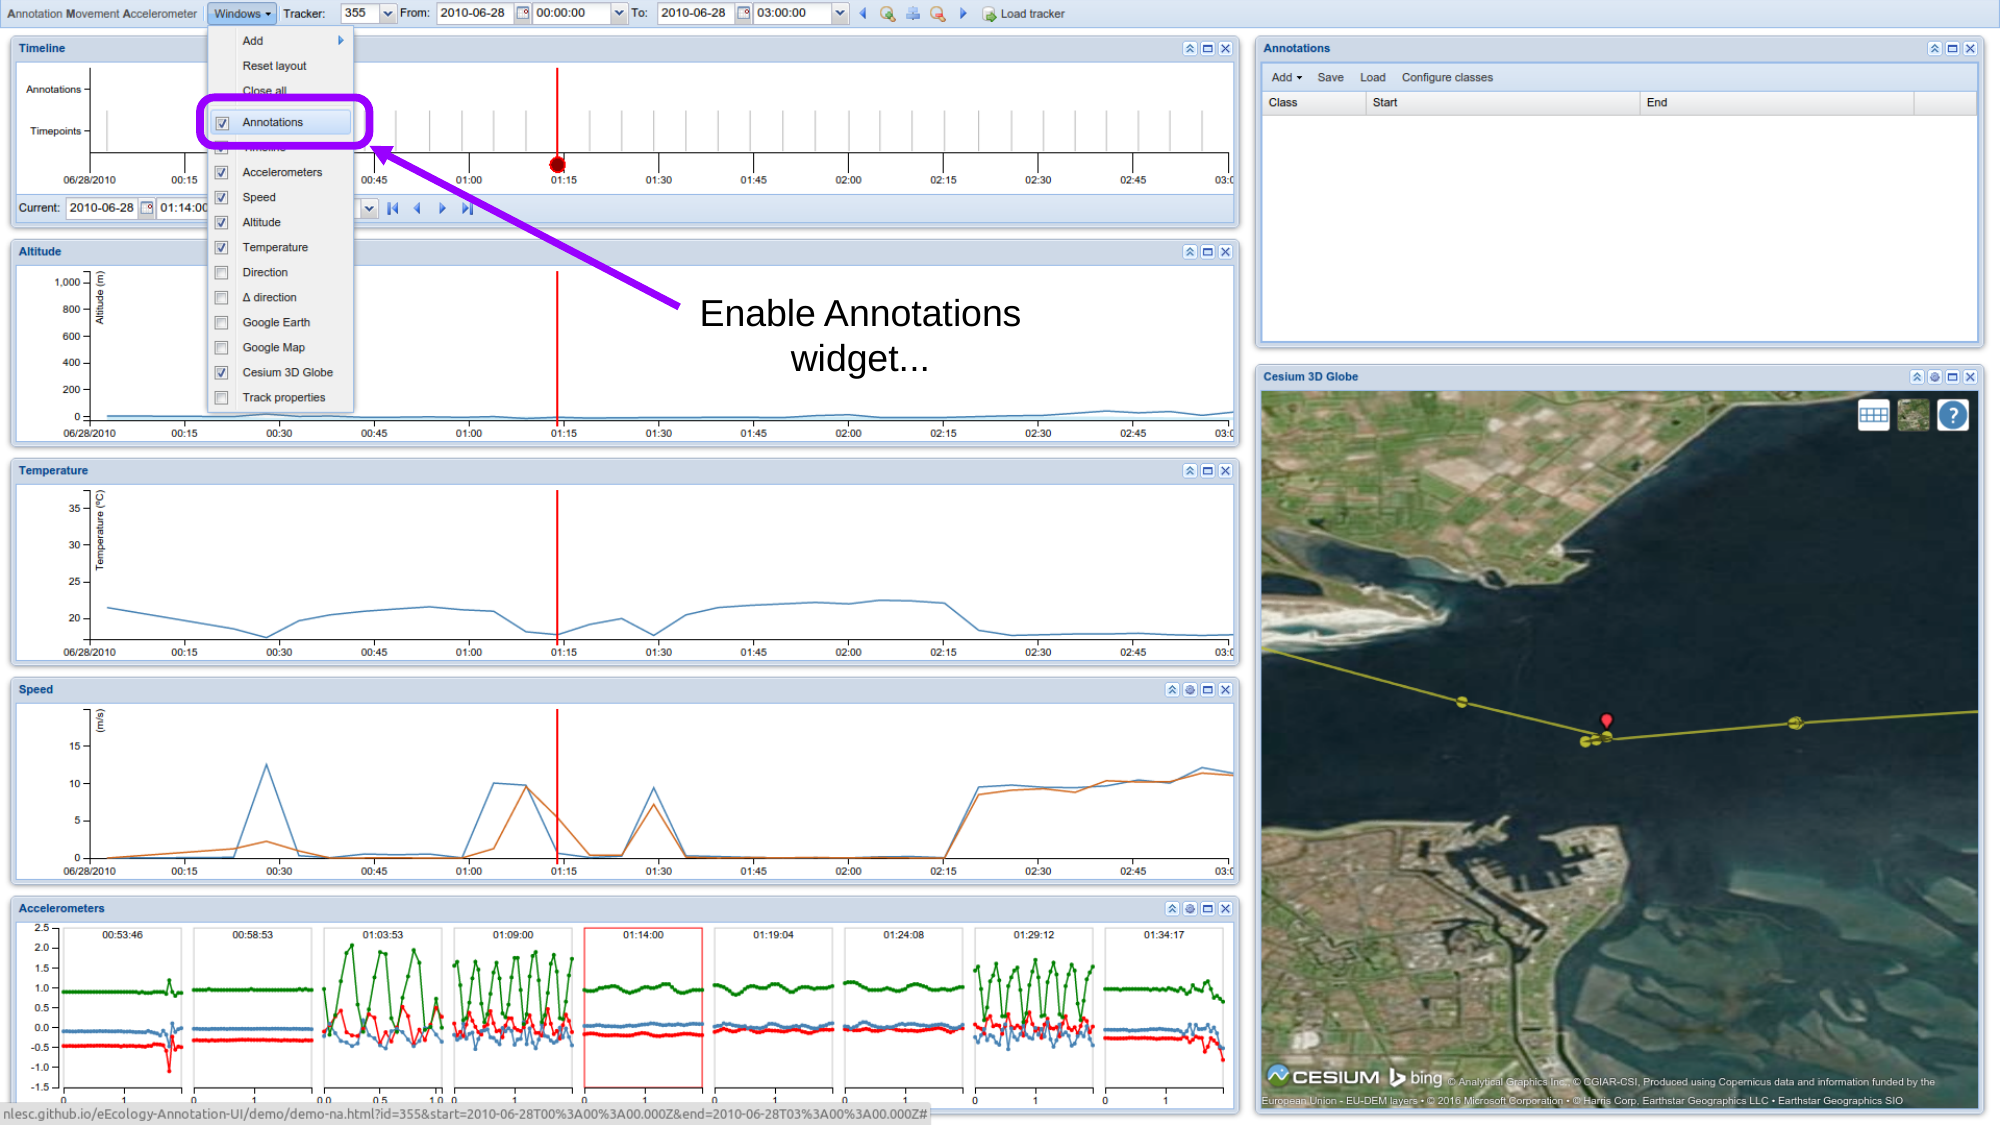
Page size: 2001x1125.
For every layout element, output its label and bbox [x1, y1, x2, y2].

text_box [369, 145, 680, 307]
picture [0, 0, 2000, 1125]
